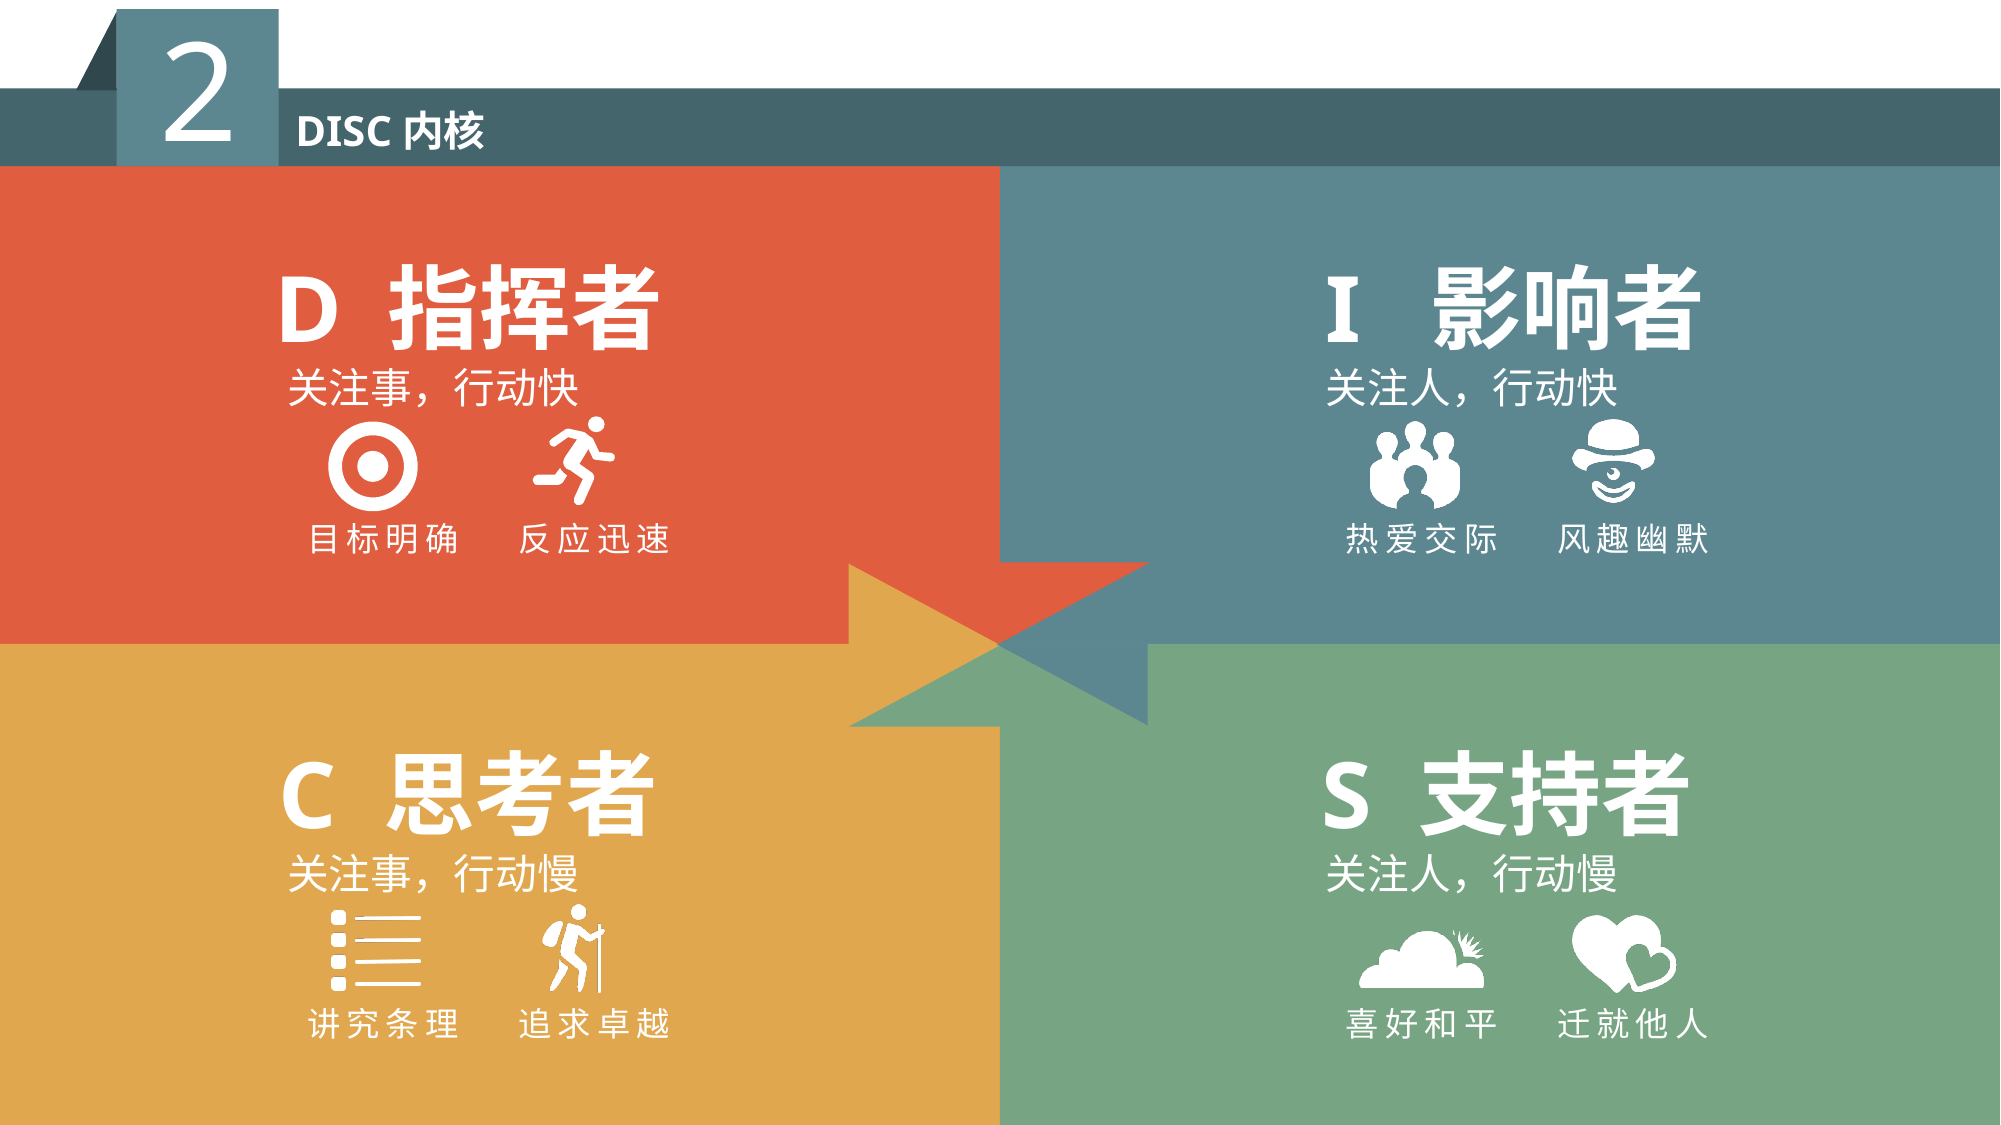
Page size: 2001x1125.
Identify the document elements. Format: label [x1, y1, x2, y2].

picture [331, 910, 421, 991]
picture [542, 904, 605, 993]
picture [1572, 915, 1677, 993]
picture [1370, 421, 1460, 509]
text_box [0, 0, 2000, 179]
picture [1359, 929, 1484, 988]
text_box [328, 421, 418, 512]
text_box [532, 416, 616, 505]
text_box [0, 179, 2000, 1125]
picture [1572, 419, 1655, 503]
